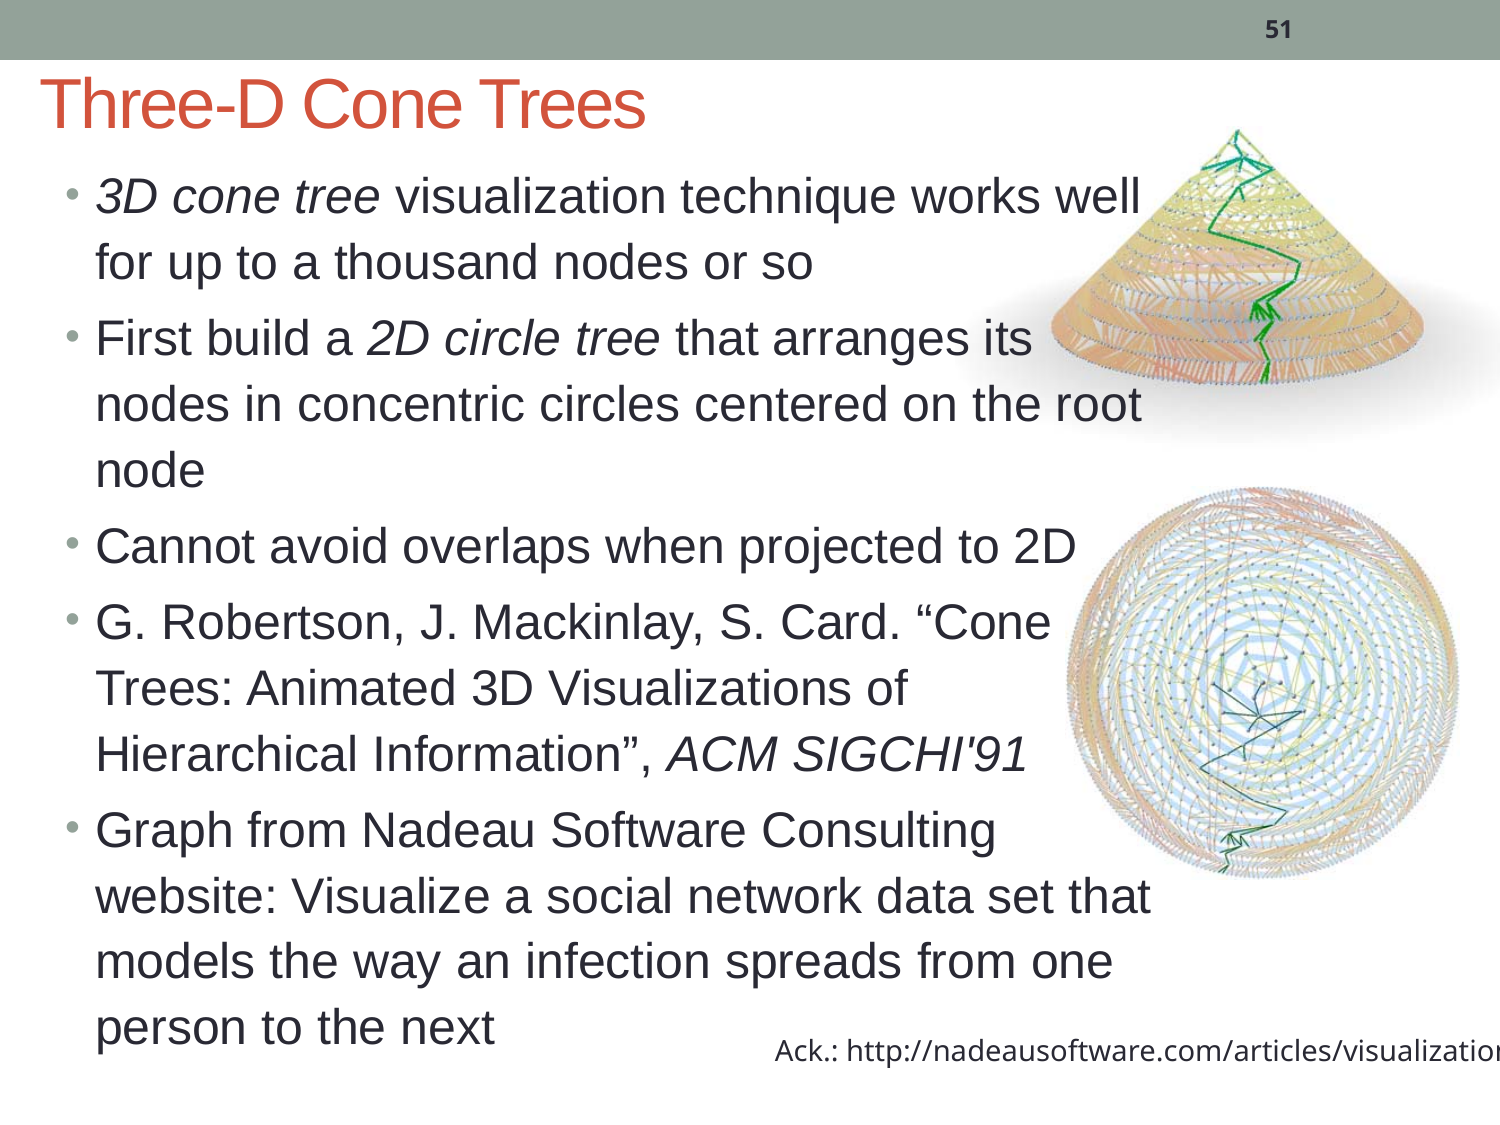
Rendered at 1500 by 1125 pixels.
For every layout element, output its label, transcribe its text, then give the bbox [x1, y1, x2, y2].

title Three-D Cone Trees [24, 50, 1238, 150]
picture [1065, 485, 1460, 881]
slide_number 51 [1250, 3, 1425, 57]
text_box Ack.: http://nadeausoftware.com/articles/visualization [760, 1024, 1500, 1075]
picture [955, 126, 1500, 452]
list 3D cone tree visualization technique works well for up to a thousand nodes or so First build a 2D circle tree that arranges its nodes in concentric circles centered on the root node Cannot avoid overlaps when projected to 2D G. Robertson, J. Mackinlay, S. Card. “Cone Trees: Animated 3D Visualizations of Hierarchical Information”, ACM SIGCHI'91 Graph from Nadeau Software Consulting website: Visualize a social network data set that models the way an infection spreads from one person to the next [50, 149, 1188, 1063]
